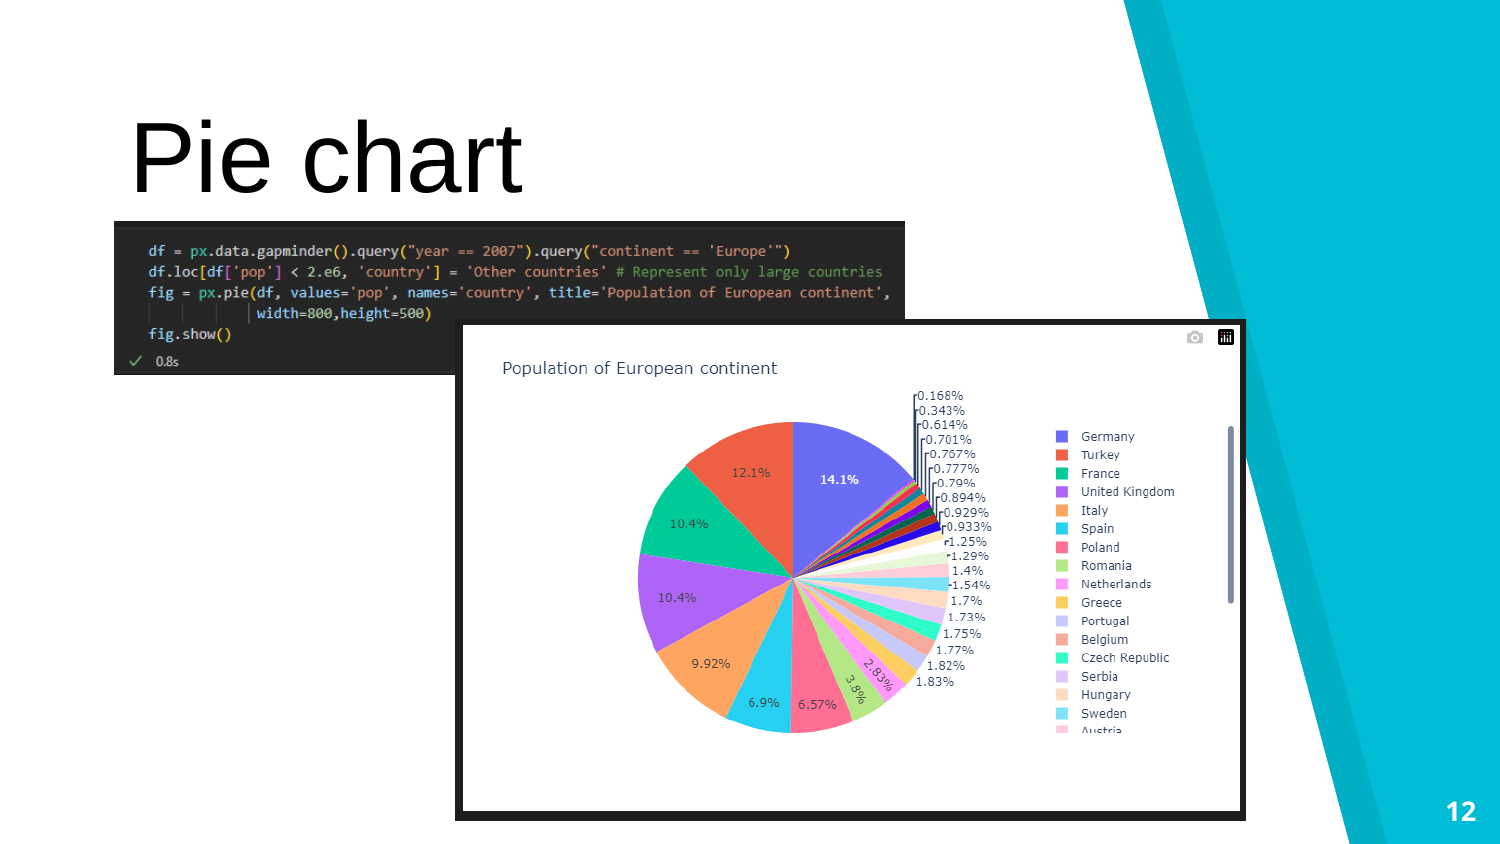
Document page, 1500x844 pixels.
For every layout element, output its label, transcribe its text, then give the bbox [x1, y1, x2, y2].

text_box Pie chart [114, 85, 1097, 221]
picture [114, 221, 1247, 821]
slide_number 12 [1401, 779, 1492, 844]
